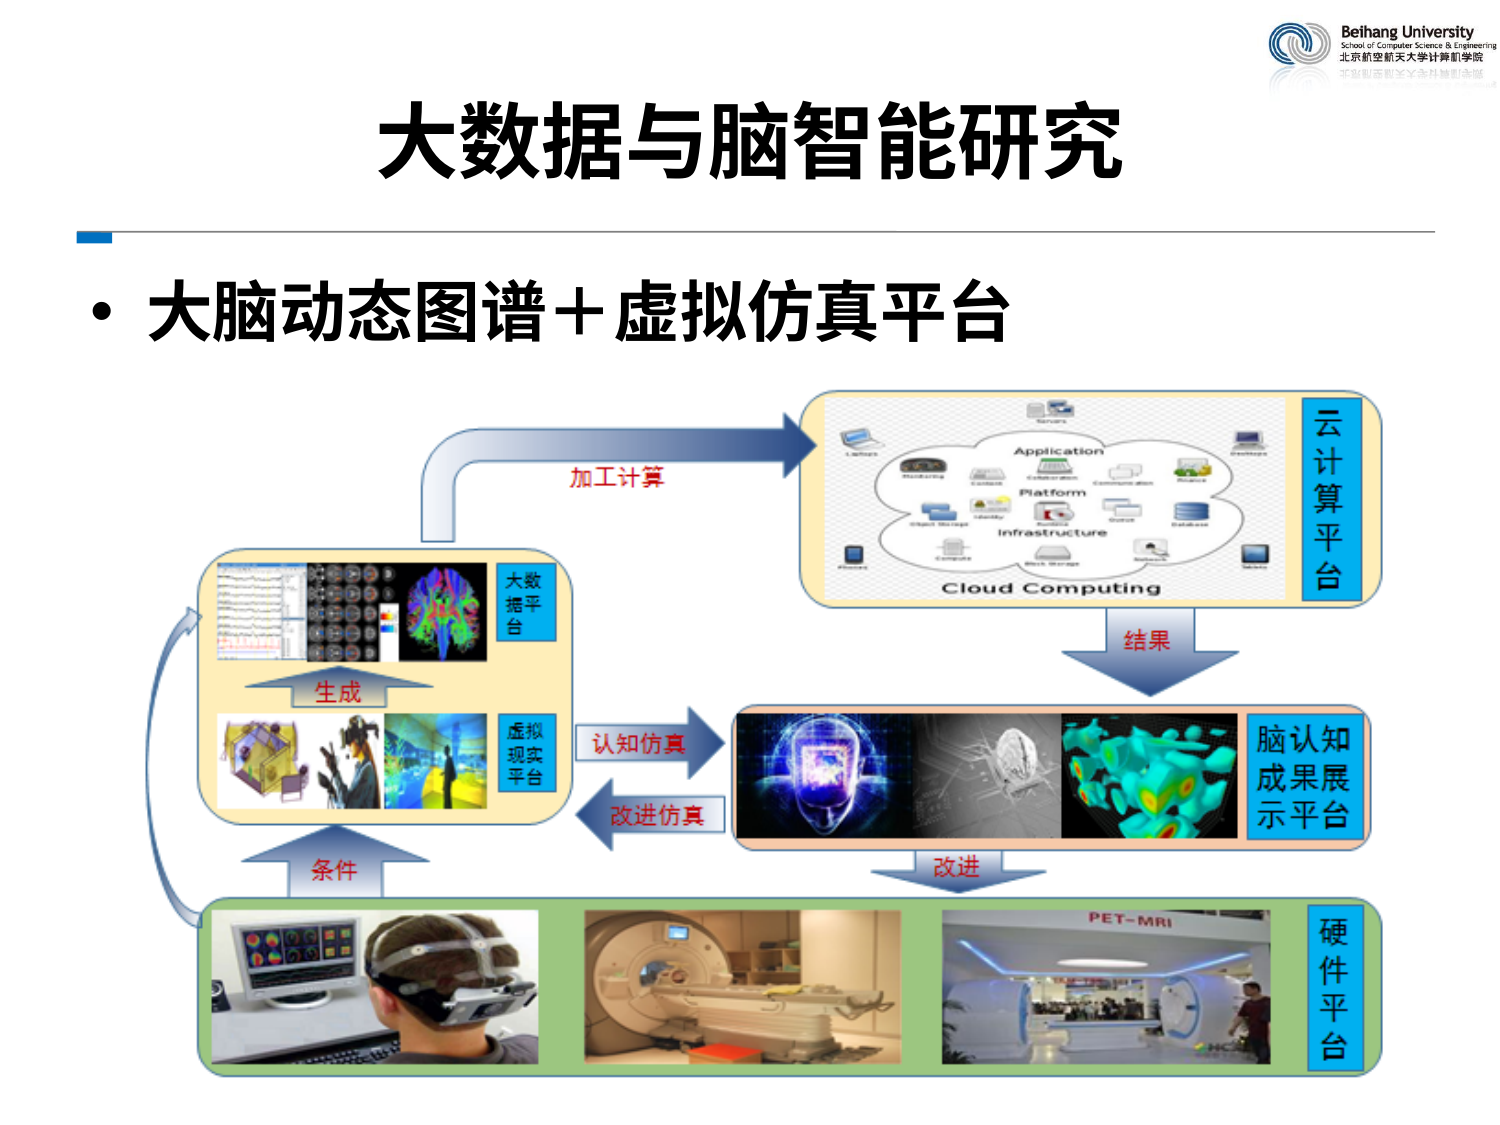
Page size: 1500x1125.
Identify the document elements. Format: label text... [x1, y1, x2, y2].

title 大数据与脑智能研究 [75, 45, 1425, 233]
picture [135, 385, 1394, 1083]
list 大脑动态图谱＋虚拟仿真平台 [75, 262, 1425, 1005]
picture [1257, 0, 1500, 138]
